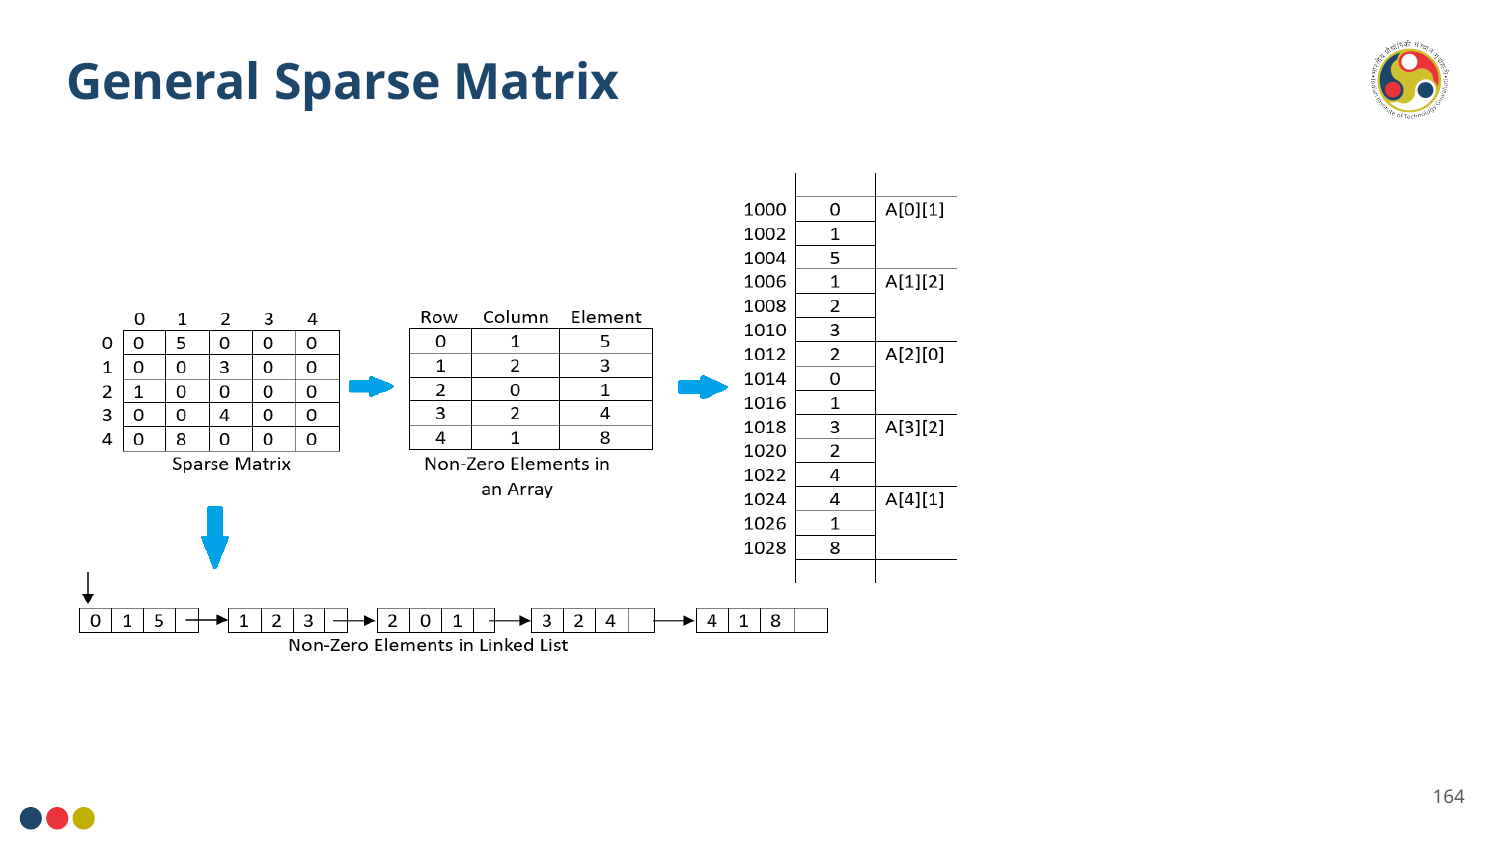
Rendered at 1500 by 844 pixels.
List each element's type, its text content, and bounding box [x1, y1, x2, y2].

picture [73, 170, 961, 655]
title General Sparse Matrix [51, 33, 1449, 126]
slide_number 164 [1389, 764, 1480, 830]
